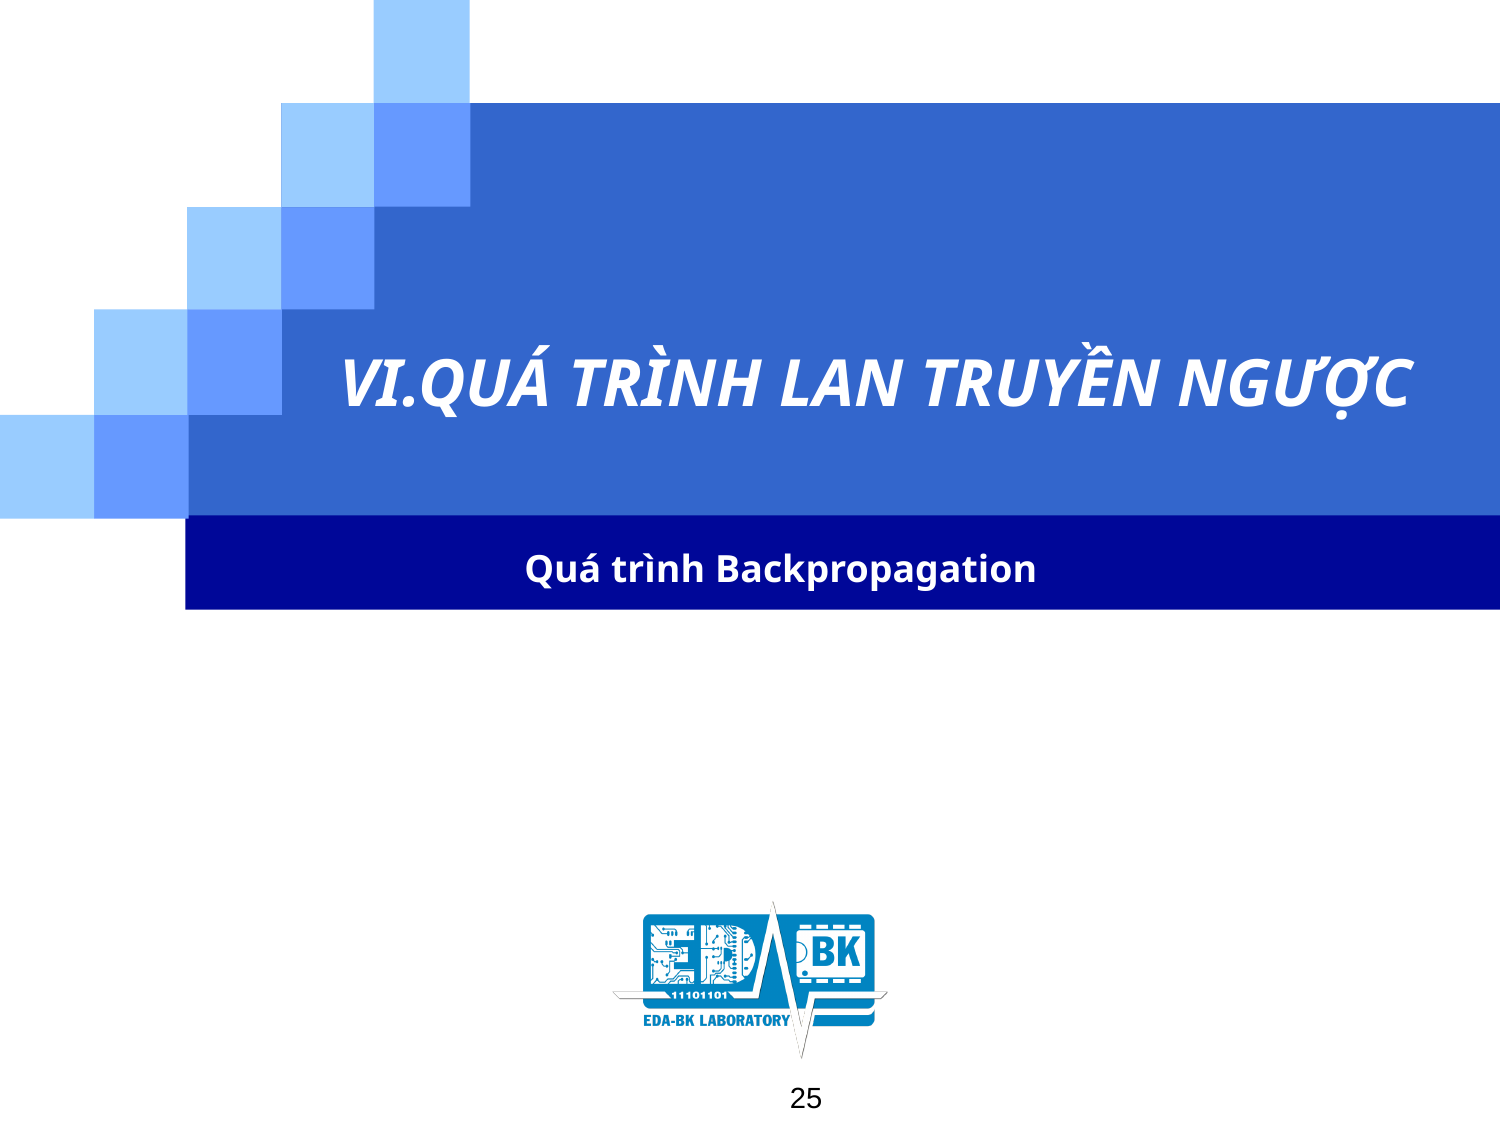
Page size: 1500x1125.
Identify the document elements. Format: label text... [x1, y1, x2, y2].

subtitle Quá trình Backpropagation [262, 537, 1300, 600]
title VI.QUÁ TRÌNH LAN TRUYỀN NGƯỢC [318, 297, 1435, 464]
picture [612, 887, 888, 1068]
slide_number 25 [487, 1072, 838, 1125]
